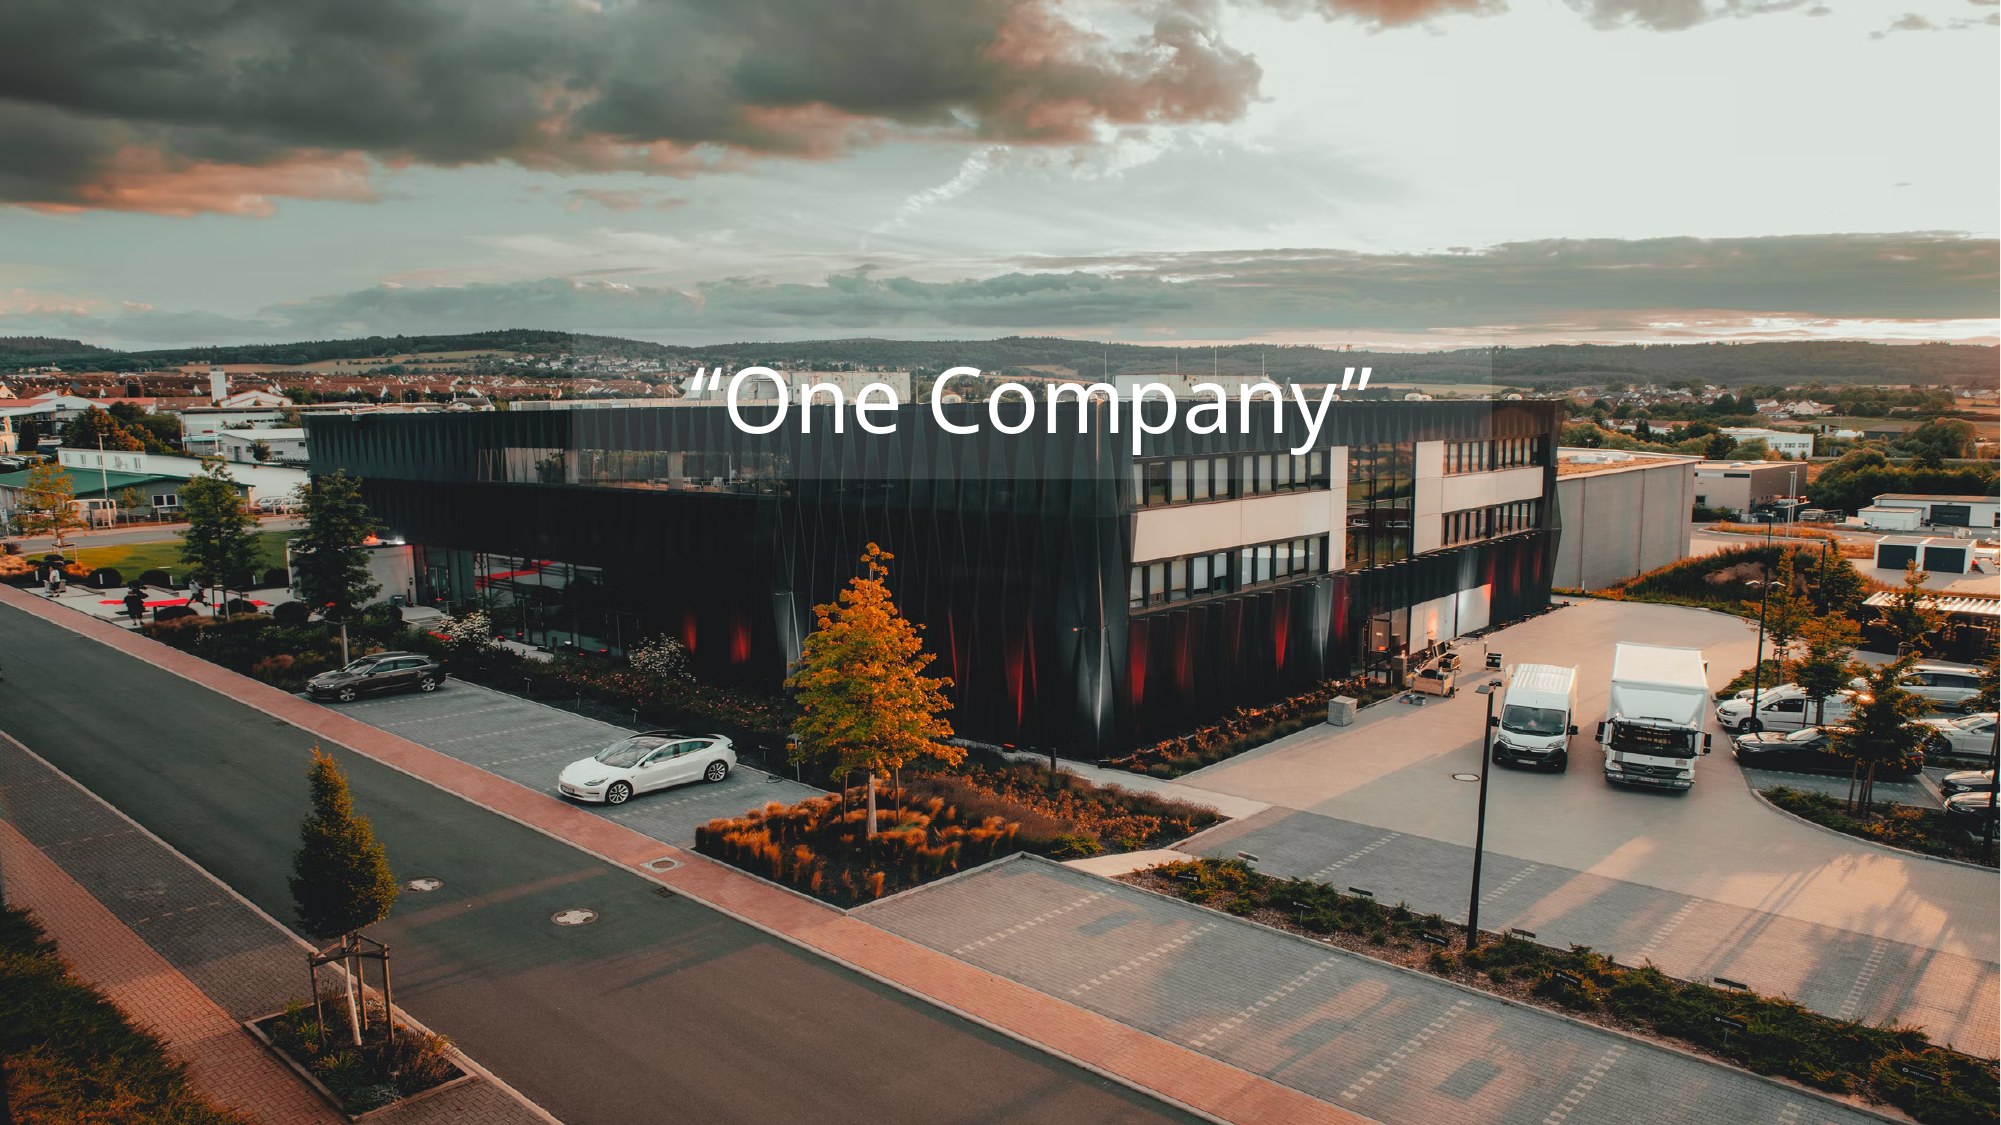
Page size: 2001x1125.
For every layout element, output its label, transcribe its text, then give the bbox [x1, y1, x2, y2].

picture [0, 0, 2001, 1125]
text_box “One Company” [572, 328, 1492, 480]
